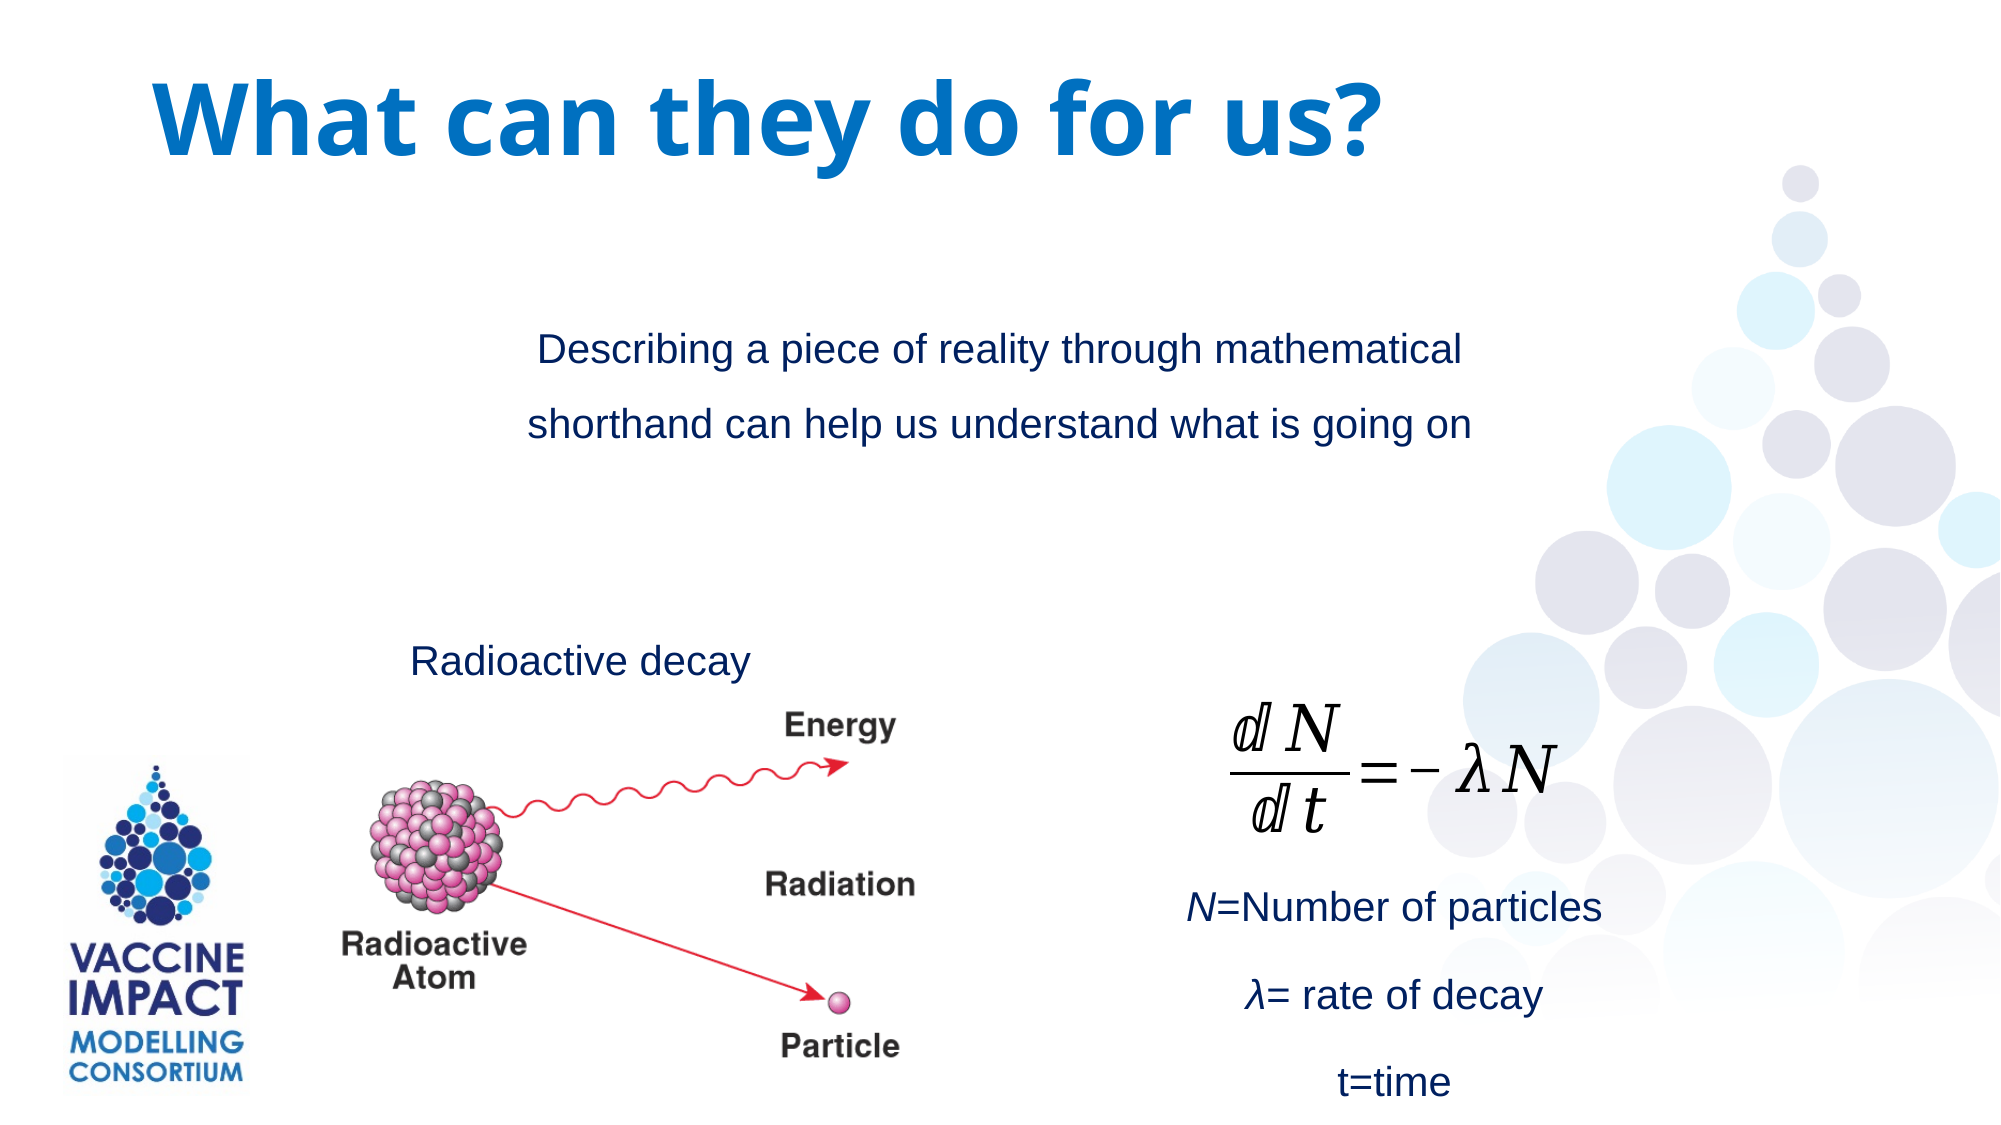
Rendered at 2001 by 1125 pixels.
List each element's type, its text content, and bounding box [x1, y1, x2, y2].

text_box N=Number of particles λ= rate of decay t=time [1162, 847, 1628, 1113]
text_box What can they do for us? [137, 59, 1863, 185]
picture [0, 0, 2001, 1125]
text_box Radioactive decay [348, 601, 814, 692]
text_box Describing a piece of reality through mathematical shorthand can help us understand what is going on [436, 289, 1564, 455]
